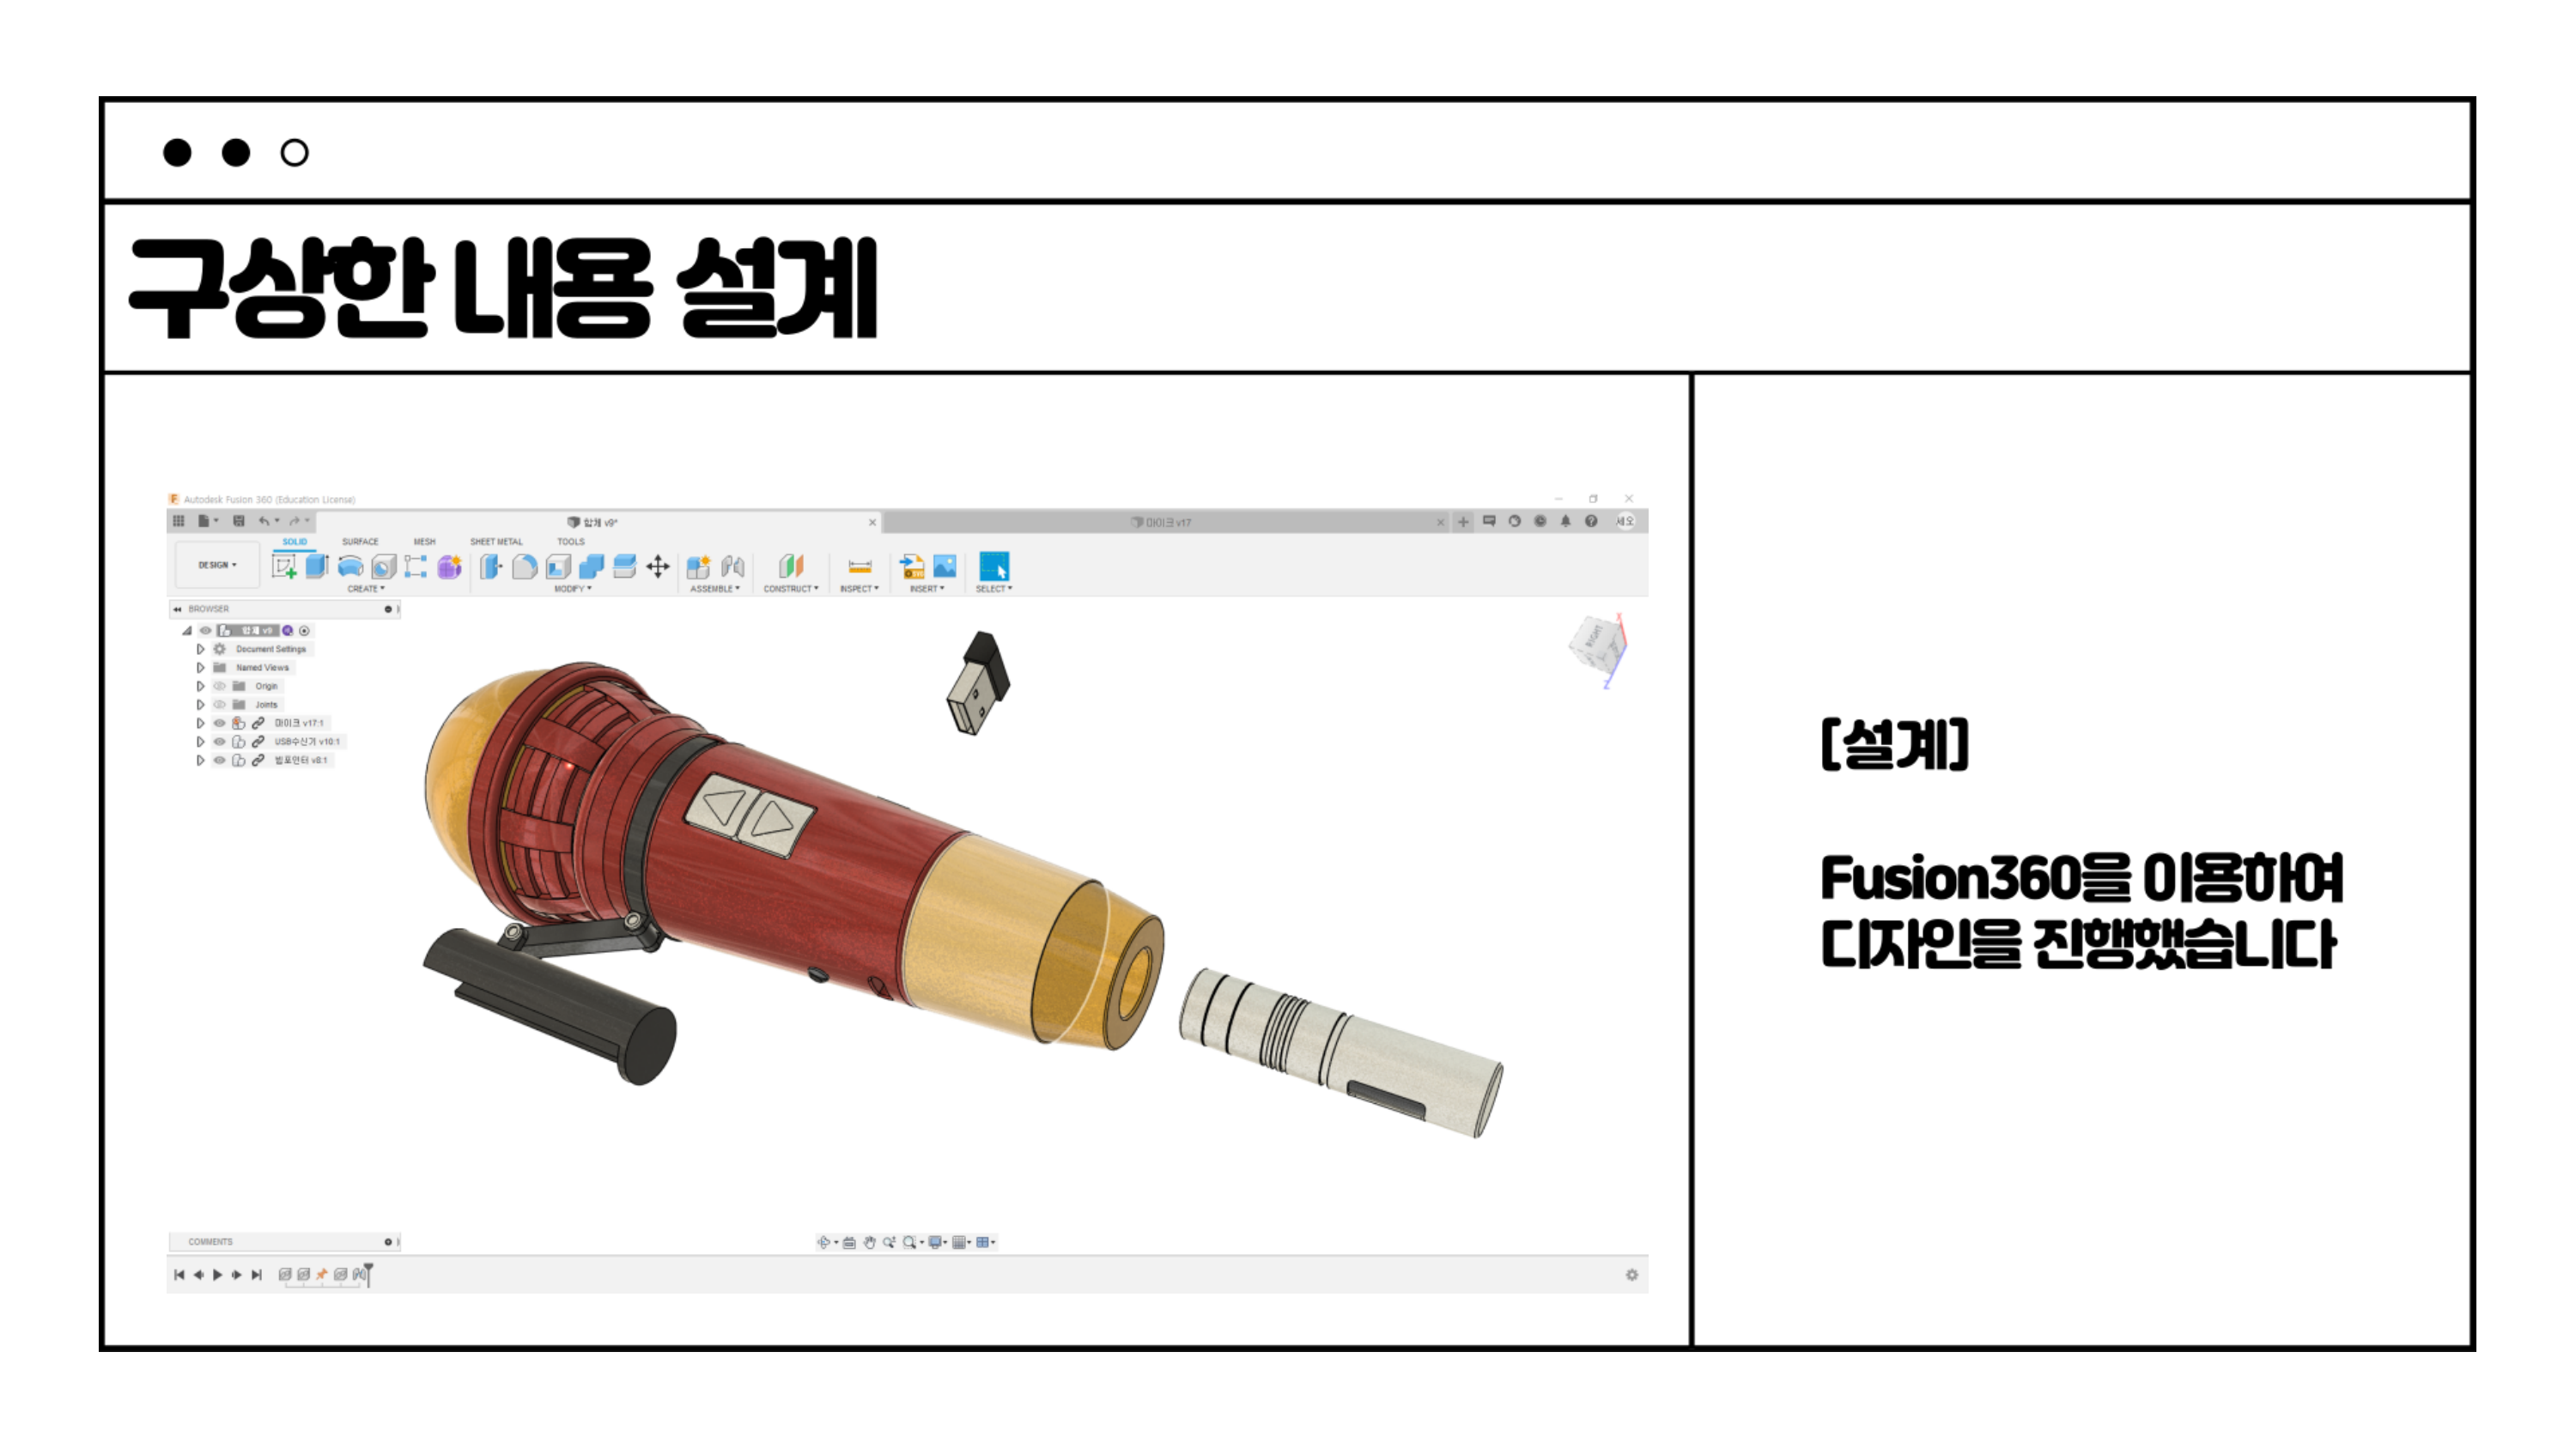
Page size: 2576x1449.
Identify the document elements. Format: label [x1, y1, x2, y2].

text_box [167, 491, 1649, 1294]
text_box [99, 364, 2477, 382]
picture [83, 197, 931, 413]
text_box [99, 391, 2477, 1352]
text_box [1202, 848, 2181, 871]
text_box [99, 96, 2477, 362]
picture [1811, 700, 2383, 1064]
